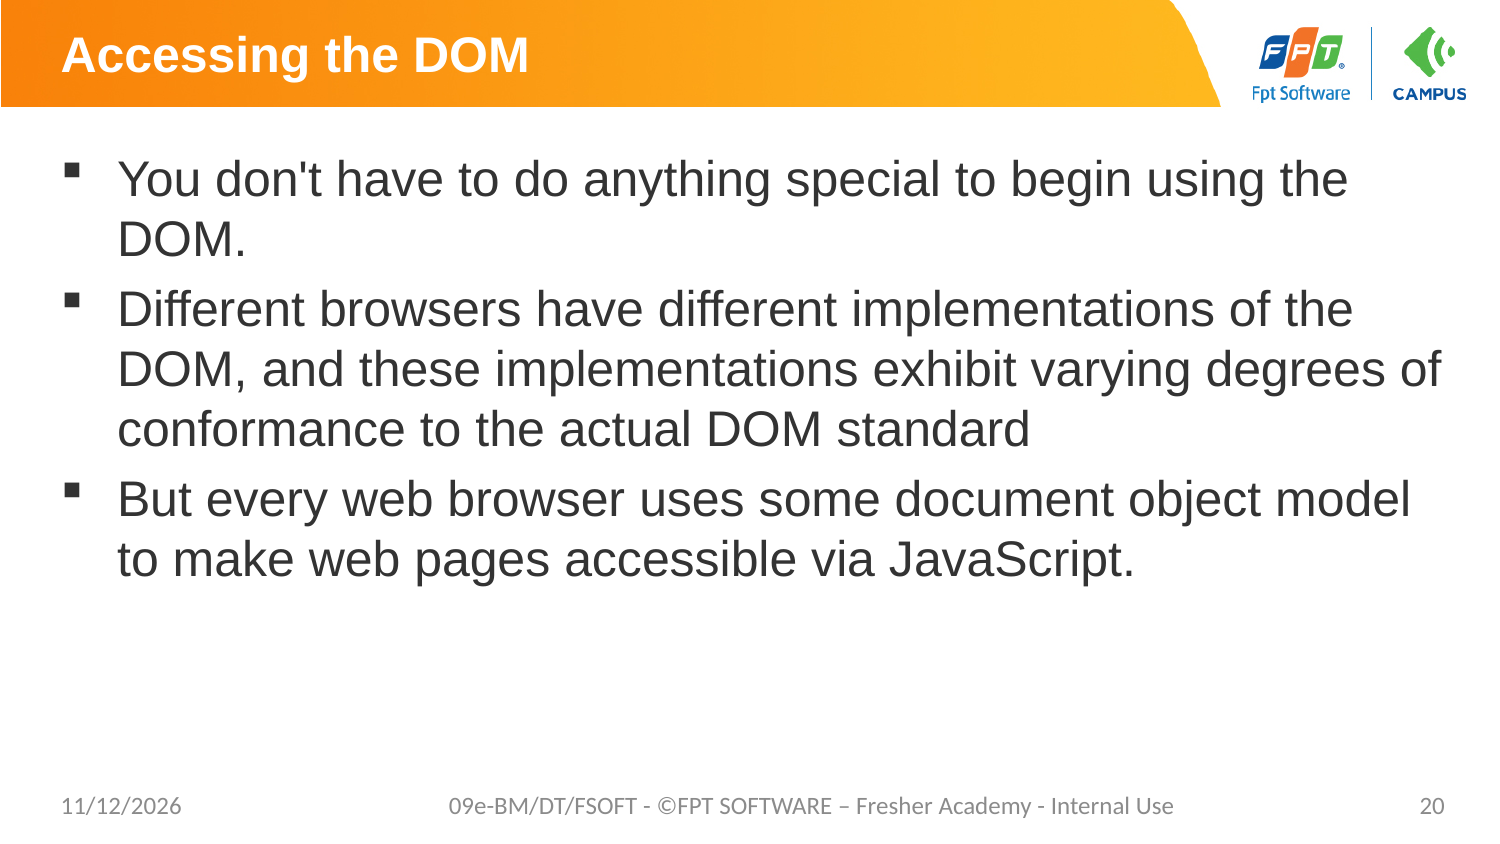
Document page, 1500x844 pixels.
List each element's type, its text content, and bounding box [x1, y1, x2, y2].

title Accessing the DOM [45, 0, 1176, 106]
picture [1, 0, 1499, 844]
slide_number 20 [1350, 782, 1461, 827]
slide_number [45, 782, 270, 827]
list You don't have to do anything special to begin using the DOM. Different browsers have different implementations of the DOM, and these implementations exhibit varying degrees of conformance to the actual DOM standard But every web browser uses some document object model to make web pages accessible via JavaScript. [45, 139, 1461, 754]
footer 09e-BM/DT/FSOFT - ©FPT SOFTWARE – Fresher Academy - Internal Use [289, 782, 1335, 827]
